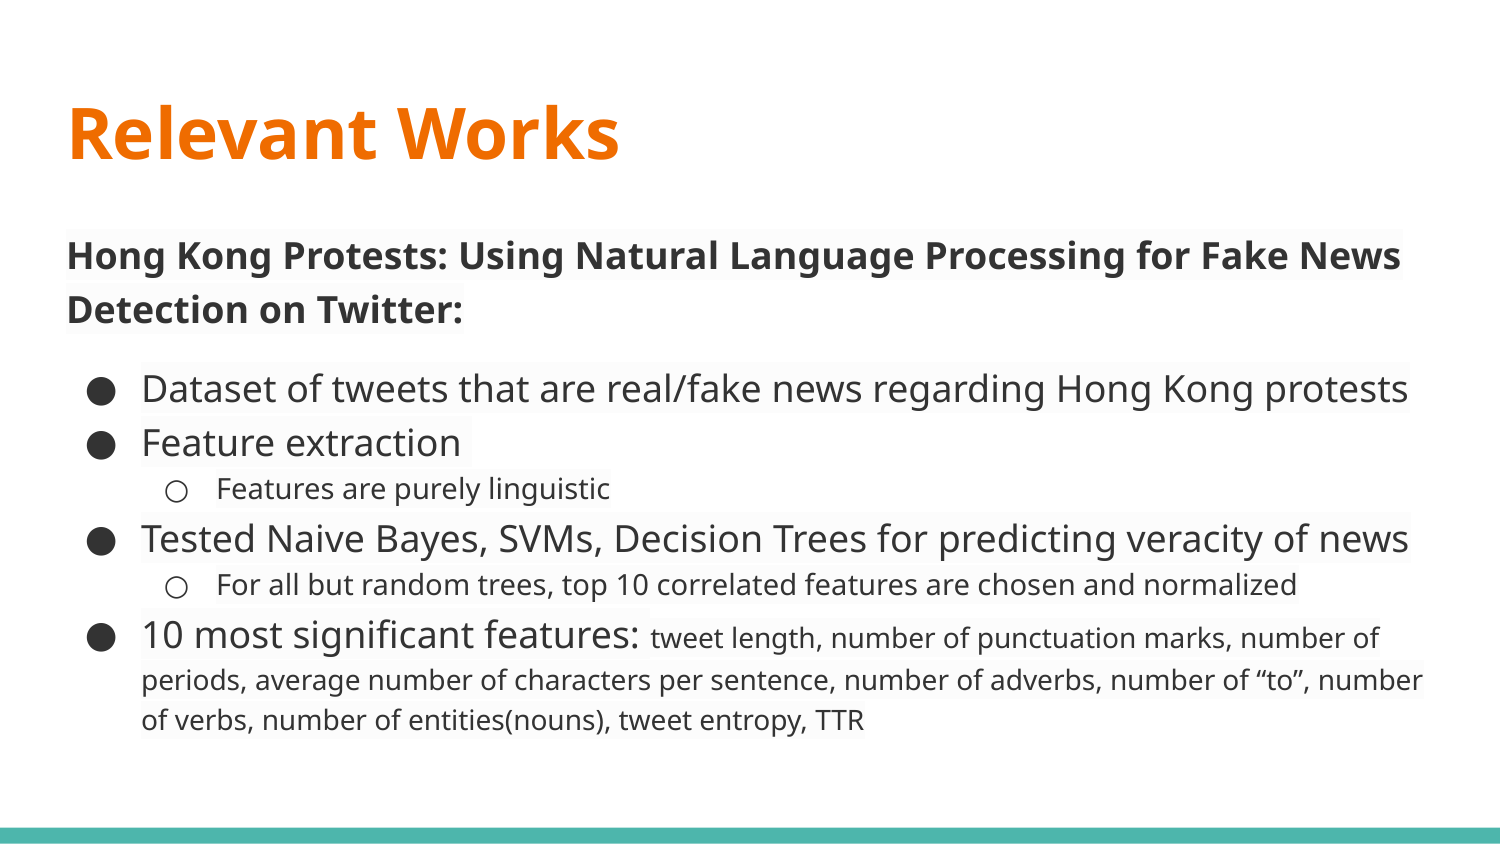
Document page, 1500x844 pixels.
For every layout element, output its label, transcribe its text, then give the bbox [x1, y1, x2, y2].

title Relevant Works [51, 72, 1449, 189]
list Hong Kong Protests: Using Natural Language Processing for Fake News Detection on Twitter: Dataset of tweets that are real/fake news regarding Hong Kong protests Feature extraction Features are purely linguistic Tested Naive Bayes, SVMs, Decision Trees for predicting veracity of news For all but random trees, top 10 correlated features are chosen and normalized 10 most significant features: tweet length, number of punctuation marks, number of periods, average number of characters per sentence, number of adverbs, number of “to”, number of verbs, number of entities(nouns), tweet entropy, TTR [51, 207, 1449, 844]
